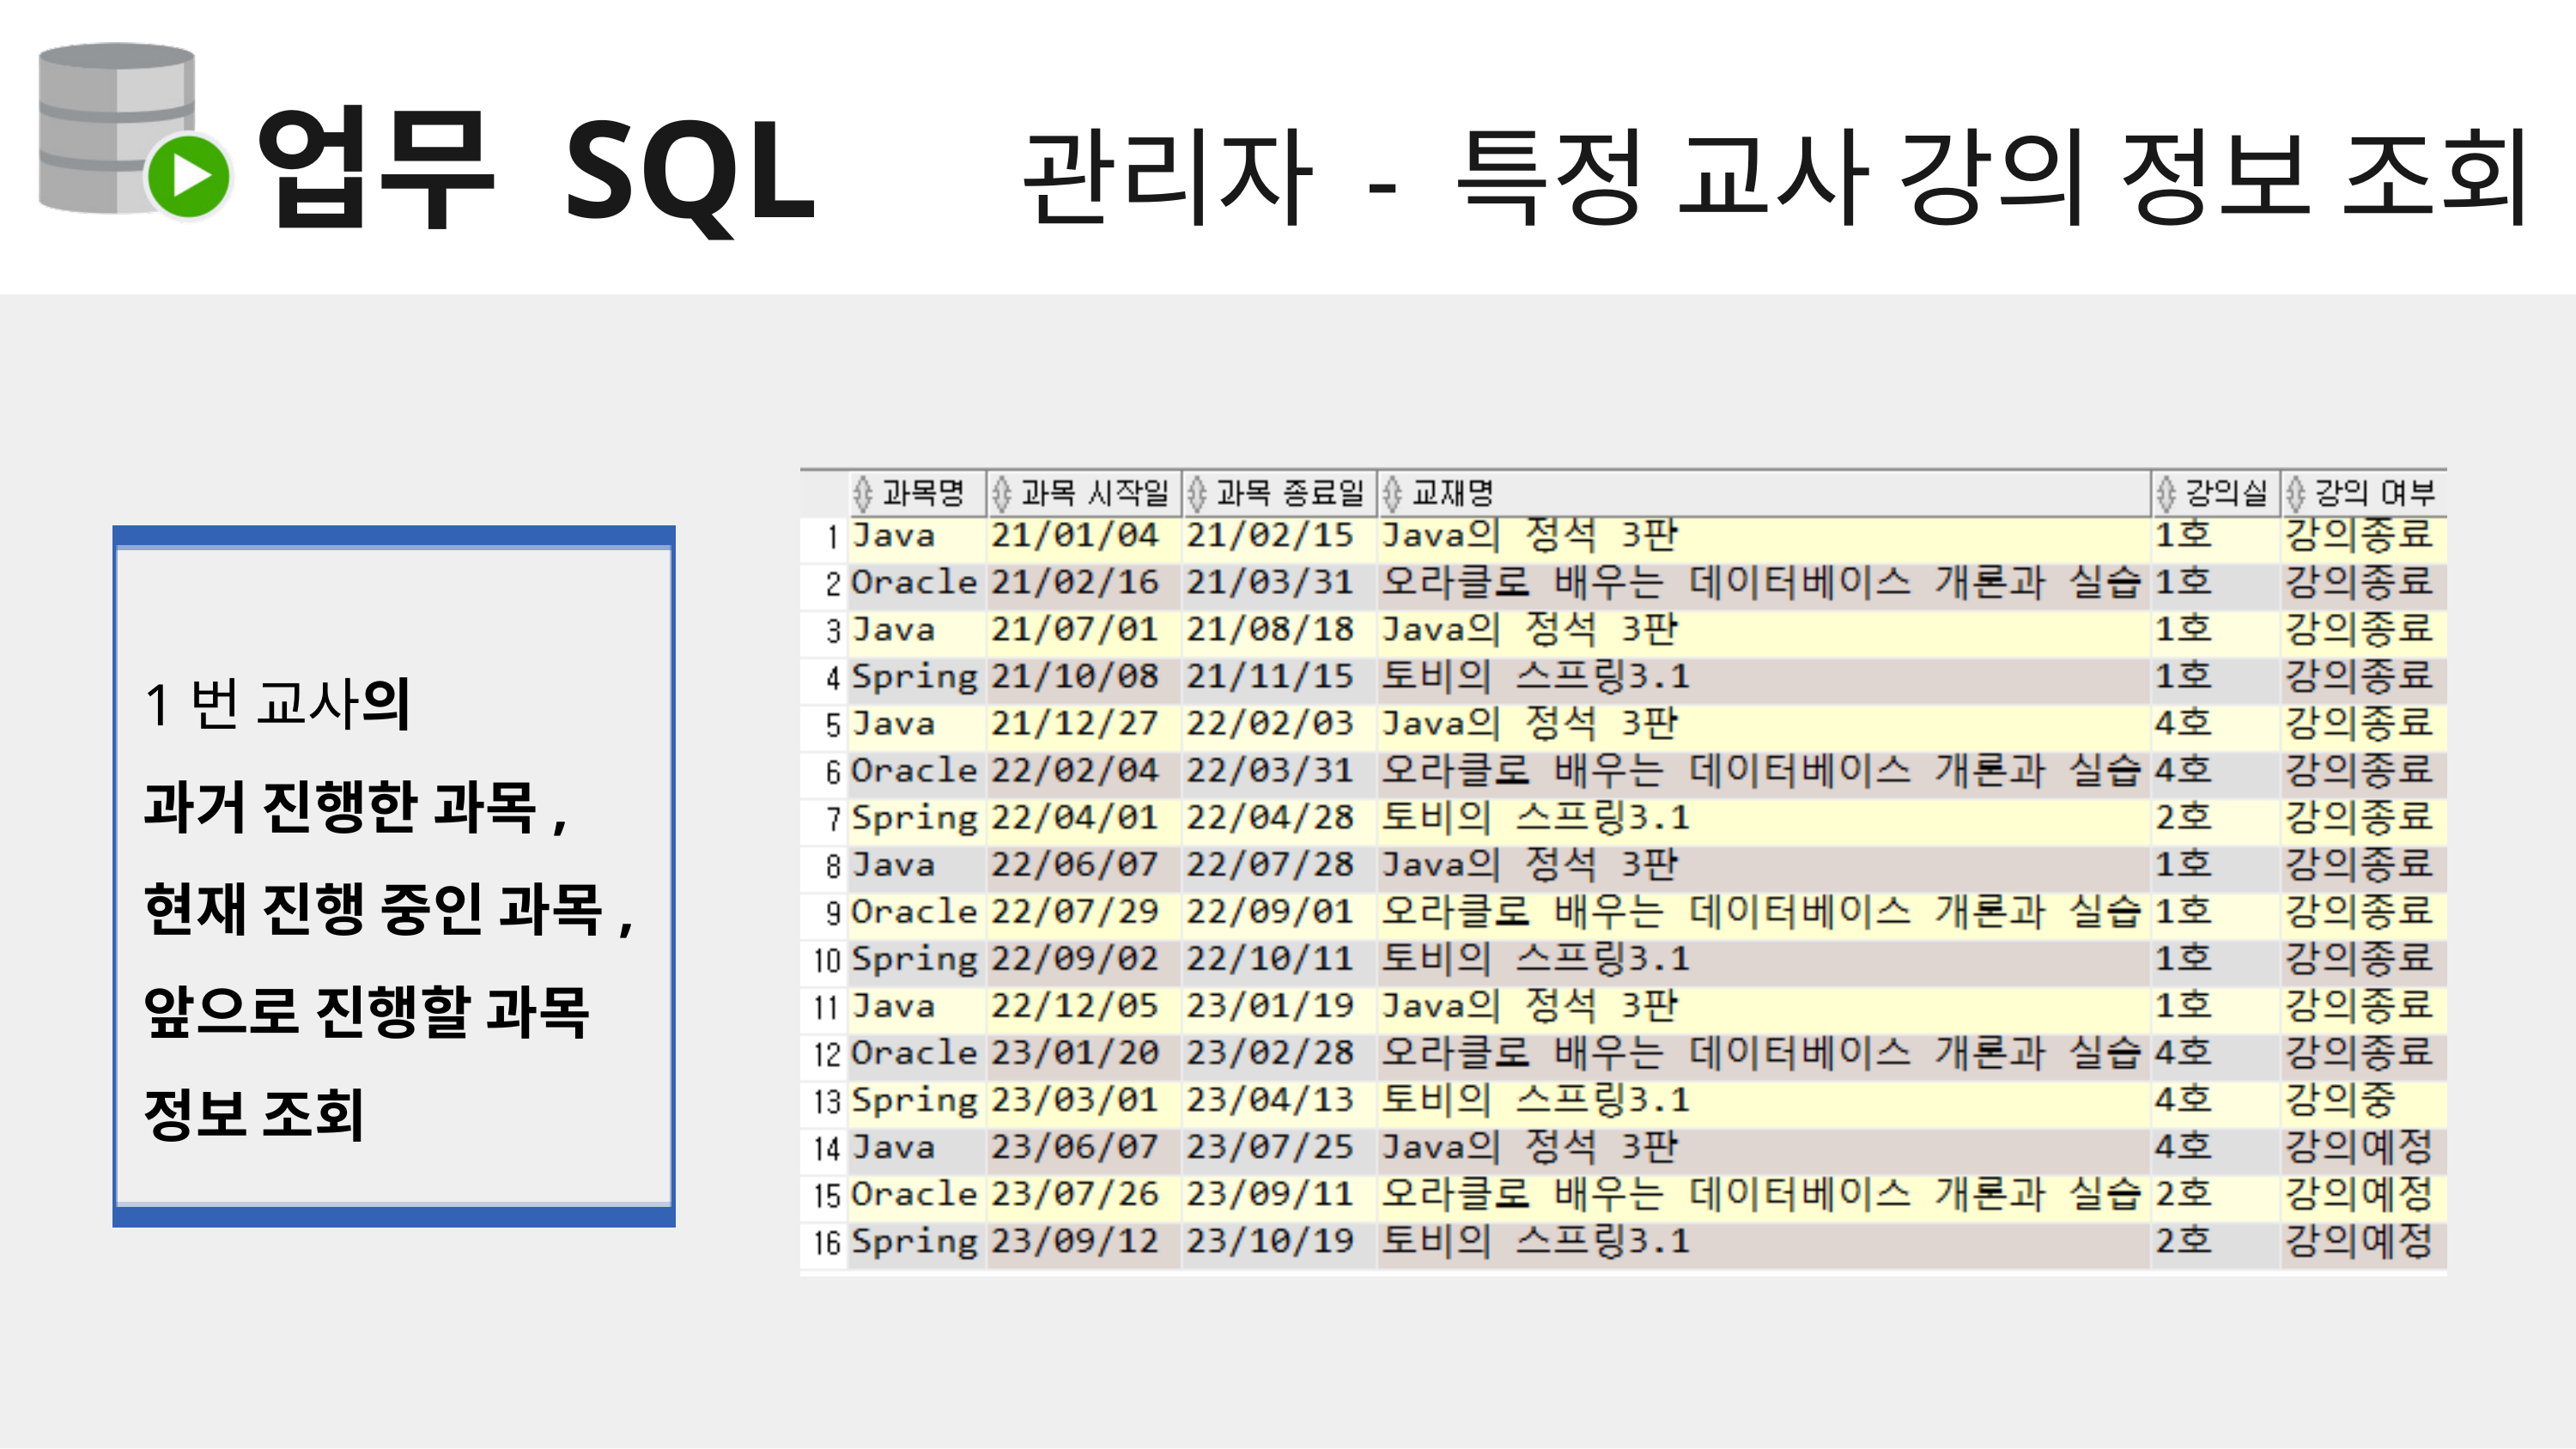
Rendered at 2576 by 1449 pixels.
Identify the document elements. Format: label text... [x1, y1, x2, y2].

picture [112, 525, 676, 1228]
picture [799, 466, 2447, 1276]
picture [16, 10, 244, 227]
text_box 업무 SQL 관리자 - 특정 교사 강의 정보 조회 [252, 52, 2563, 246]
text_box [0, 294, 2576, 1449]
